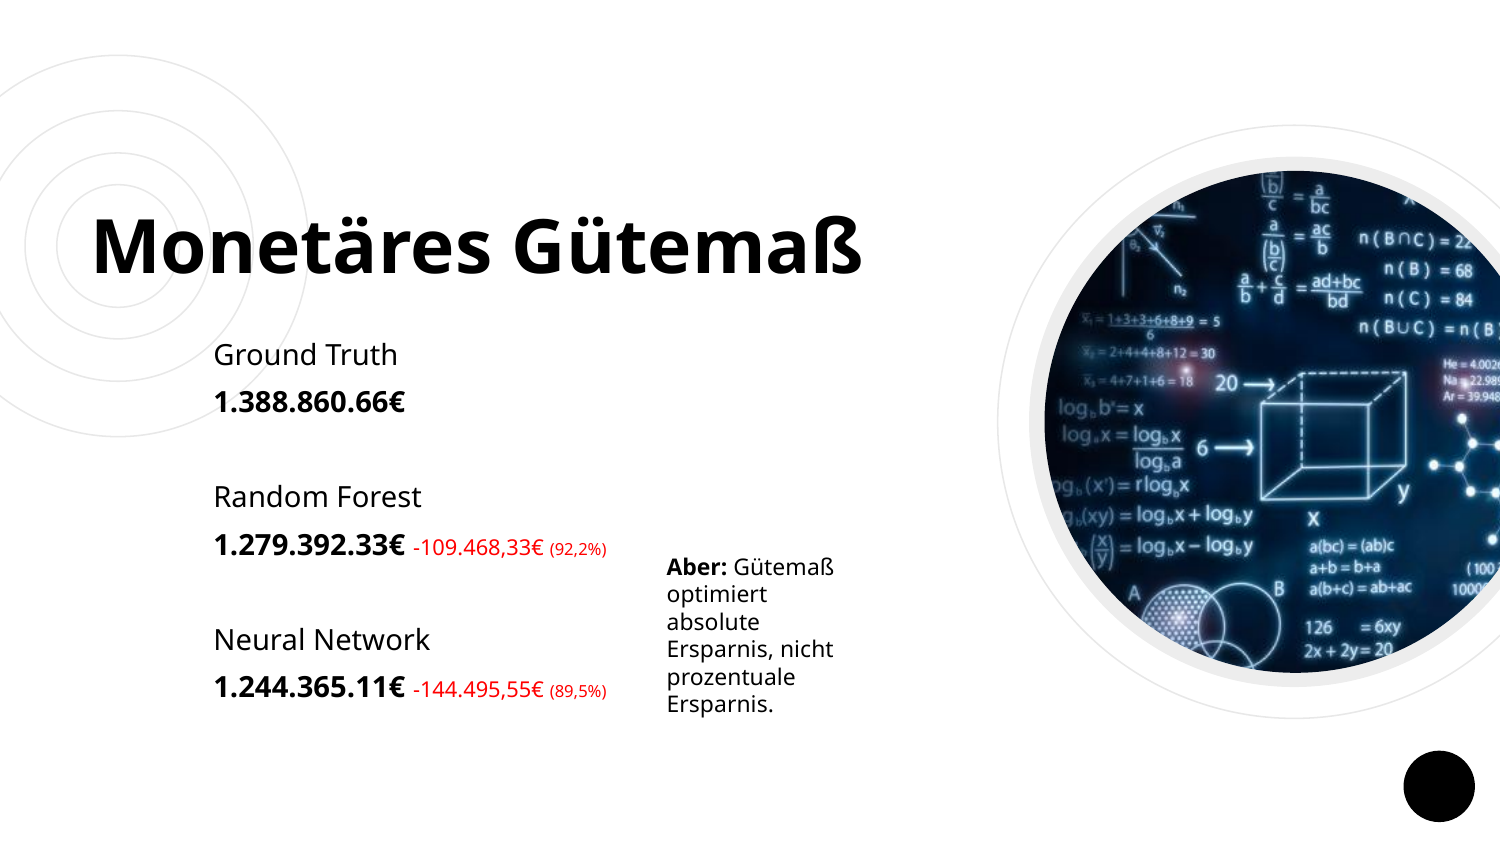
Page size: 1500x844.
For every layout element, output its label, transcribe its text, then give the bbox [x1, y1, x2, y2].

text_box Aber: Gütemaß optimiert absolute Ersparnis, nicht prozentuale Ersparnis. [651, 545, 872, 725]
title Monetäres Gütemaß [75, 191, 932, 304]
list Ground Truth 1.388.860.66€ Random Forest 1.279.392.33€ -109.468,33€ (92,2%) Neural Network 1.244.365.11€ -144.495,55€ (89,5%) [175, 321, 1009, 751]
picture [1044, 170, 1500, 674]
